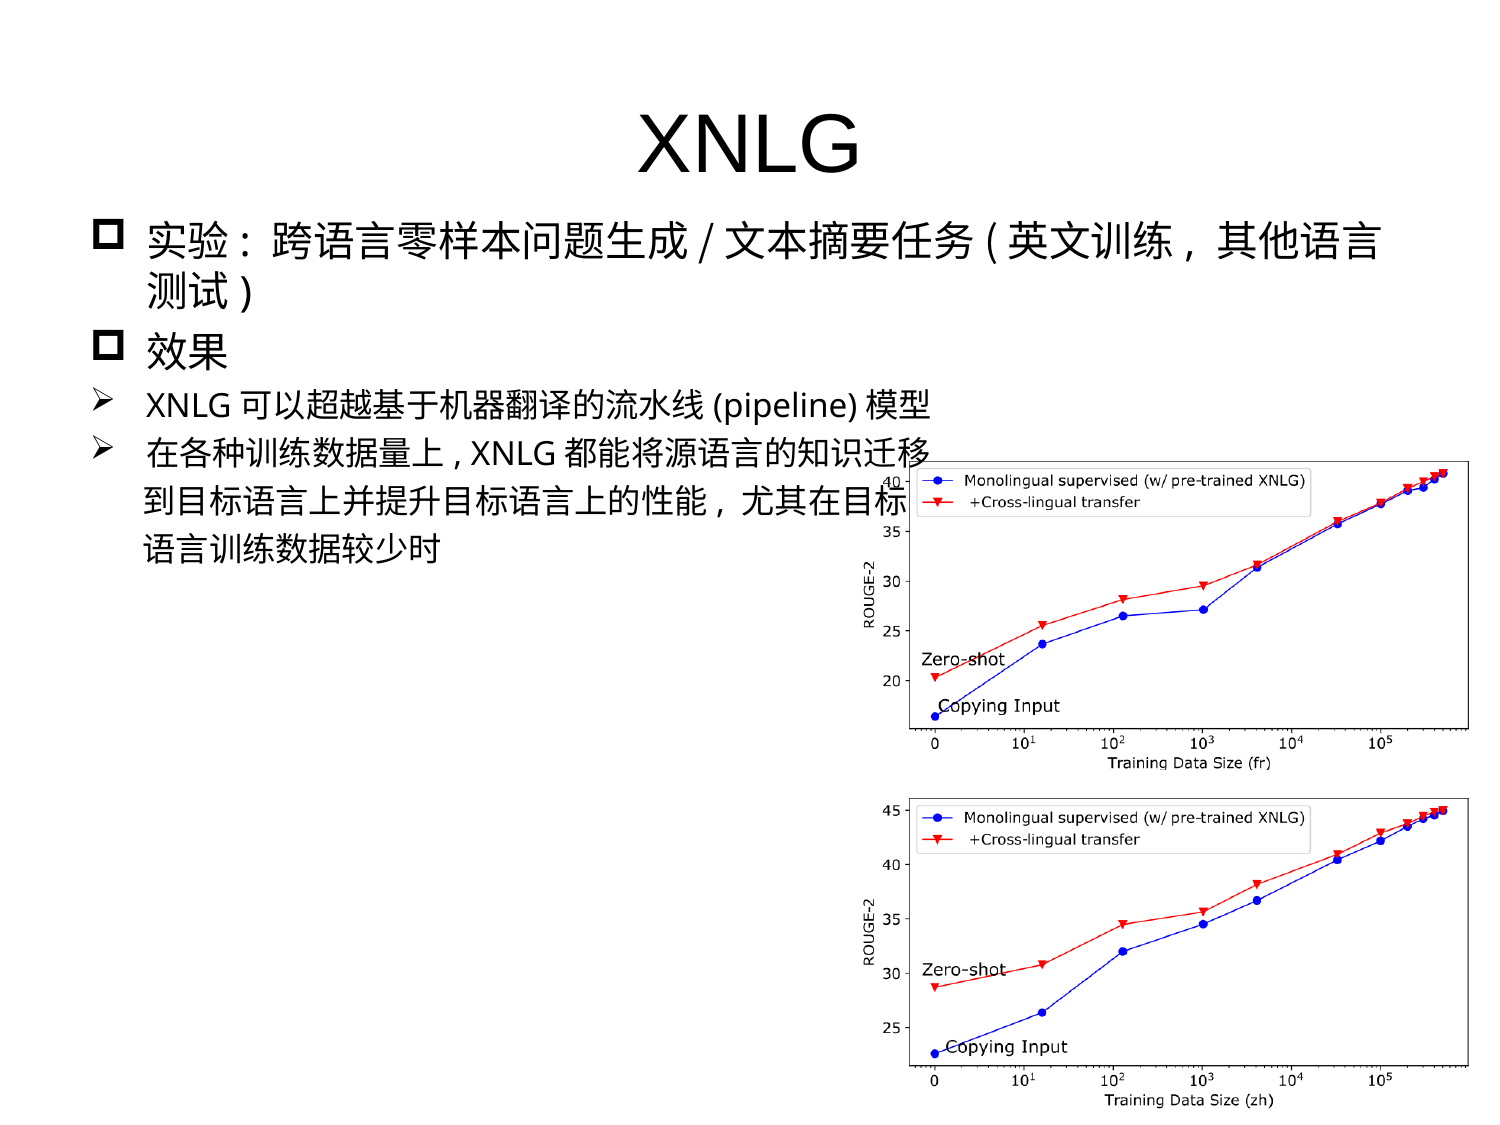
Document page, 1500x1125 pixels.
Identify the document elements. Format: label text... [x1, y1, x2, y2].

text_box 实验: 跨语言零样本问题生成/文本摘要任务(英文训练, 其他语言测试) 效果 XNLG可以超越基于机器翻译的流水线(pipeline)模型 在各种训练数据量上, XNLG都能将源语言的知识迁移 到目标语言上并提升目标语言上的性能, 尤其在目标 语言训练数据较少时 [74, 207, 1425, 999]
picture [861, 458, 1471, 1110]
title XNLG [75, 45, 1425, 207]
